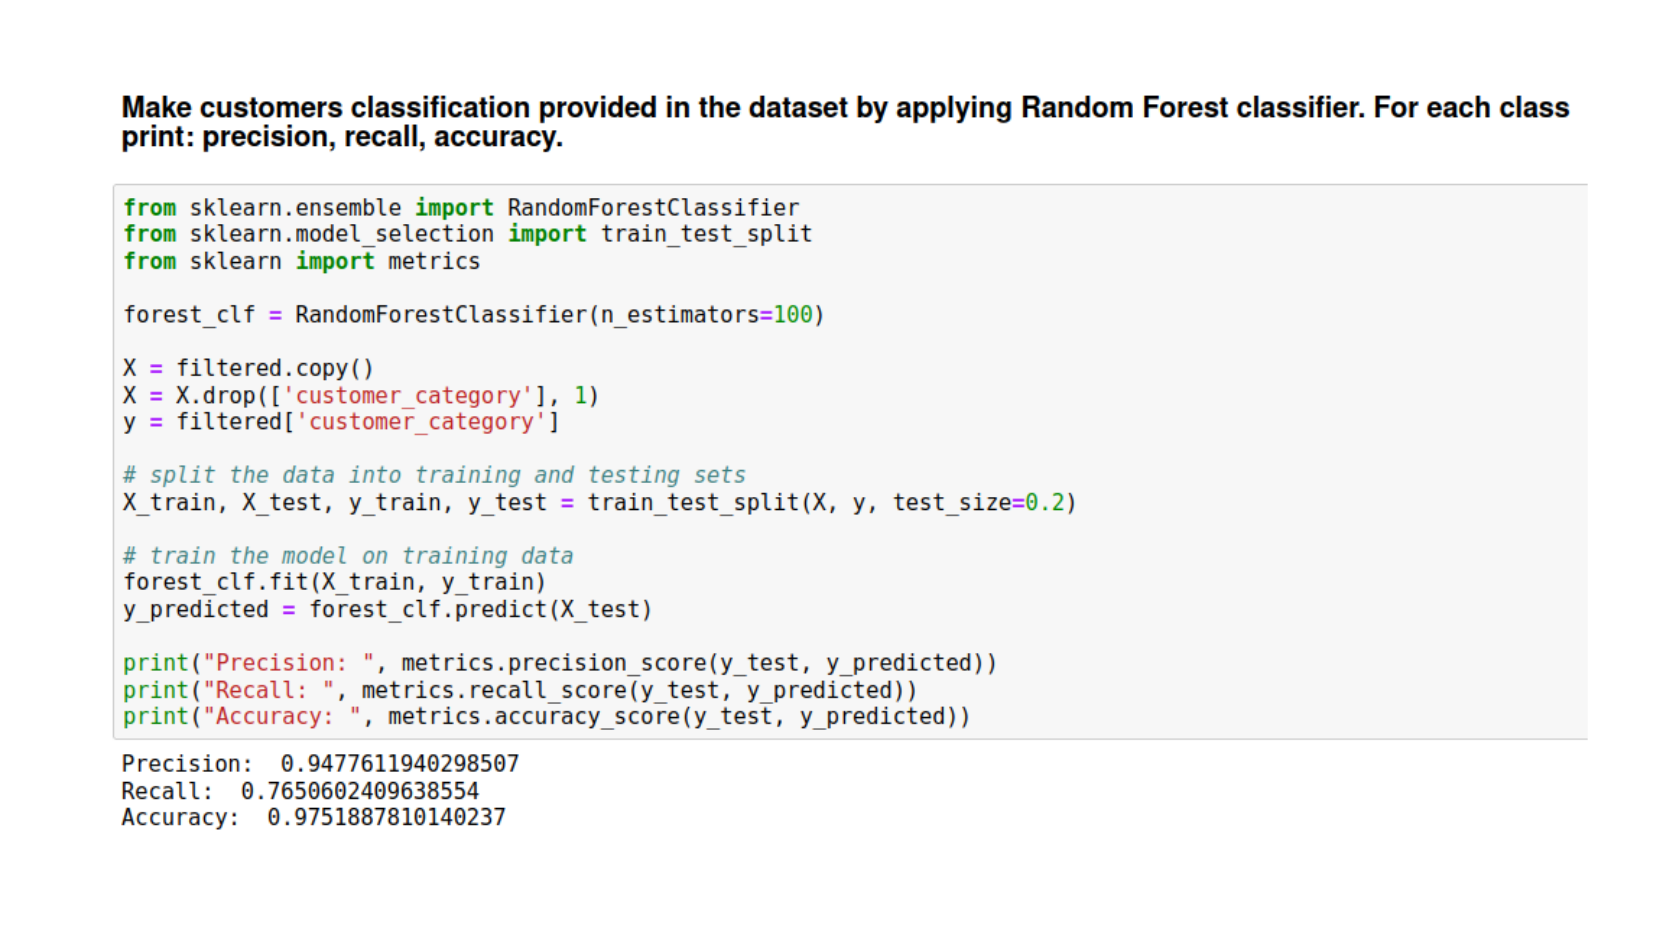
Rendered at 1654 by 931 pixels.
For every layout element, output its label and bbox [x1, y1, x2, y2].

picture [102, 77, 1588, 858]
